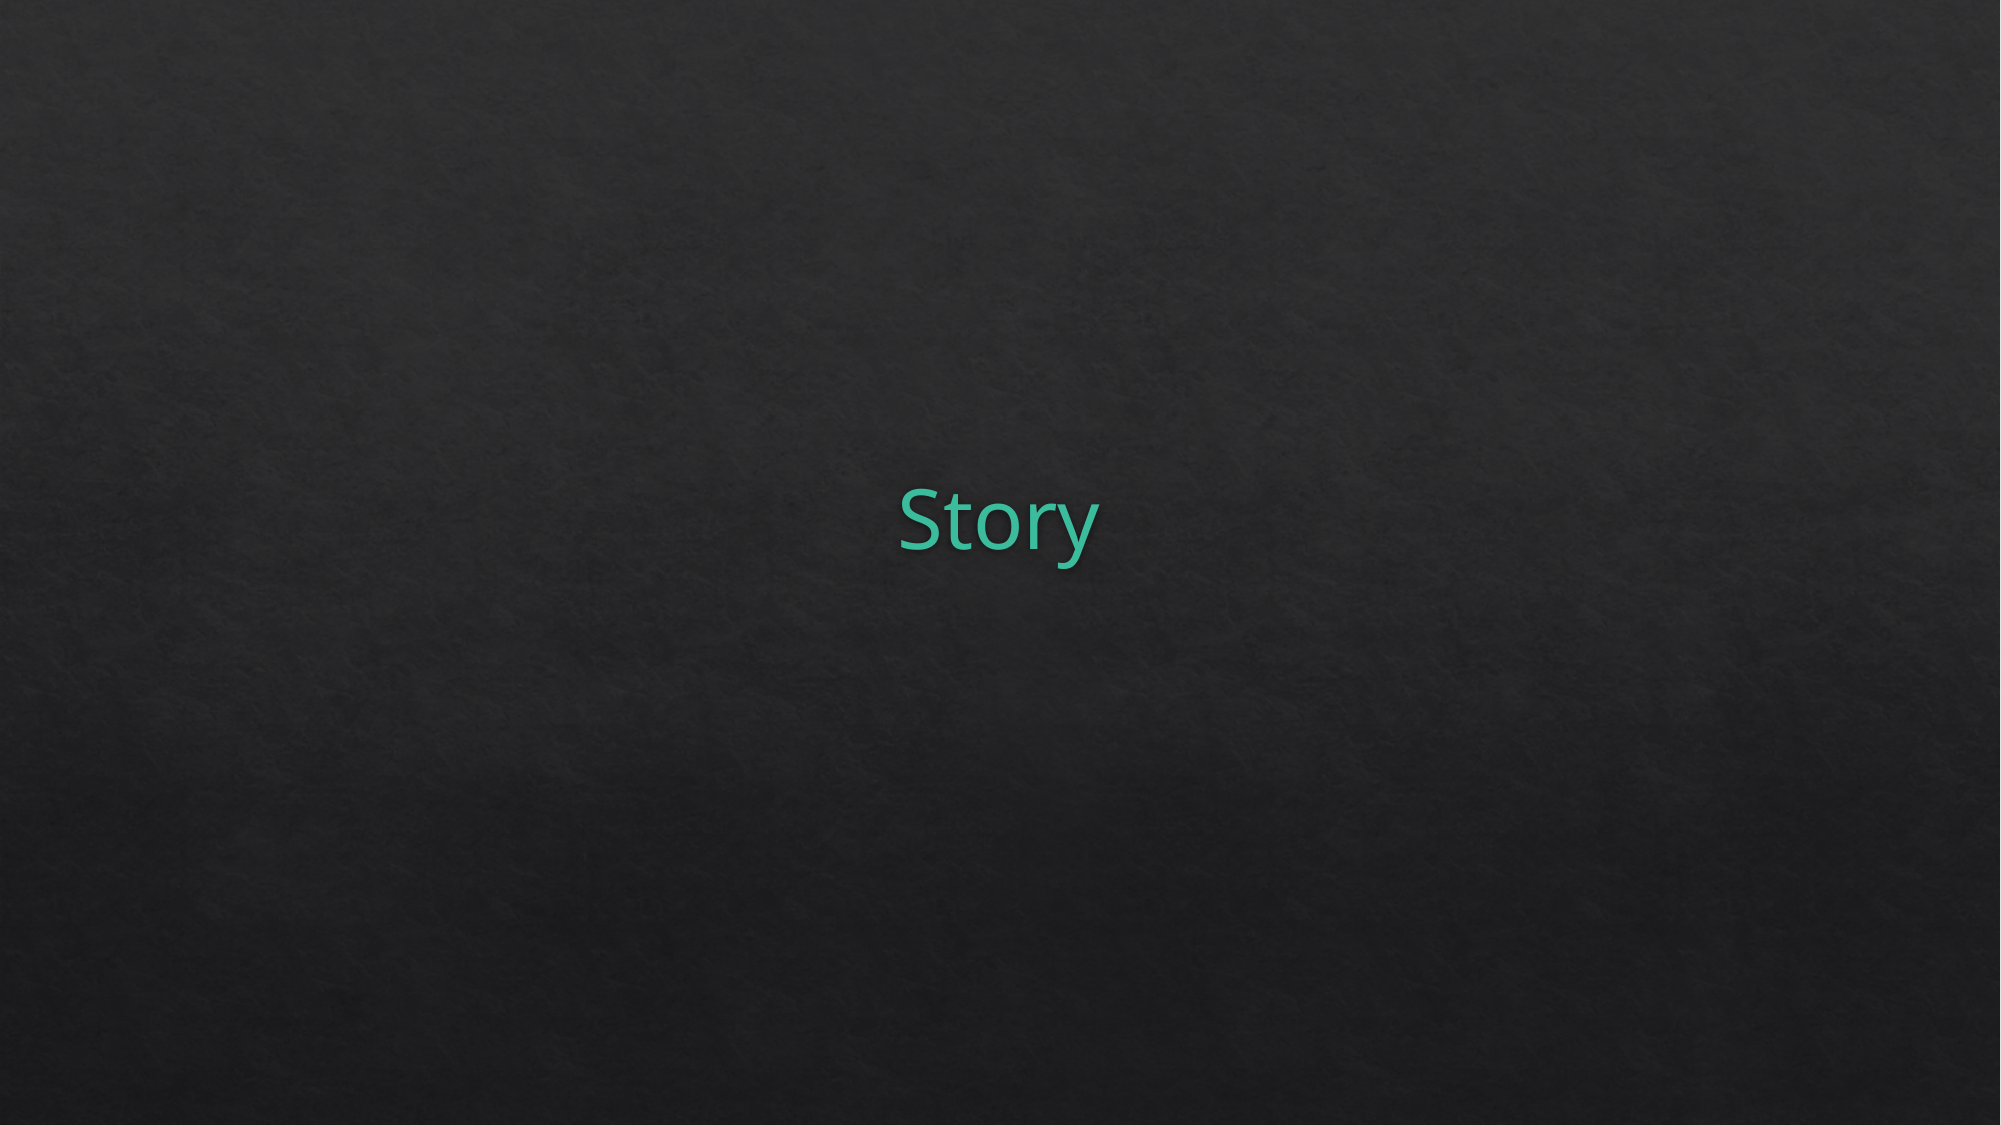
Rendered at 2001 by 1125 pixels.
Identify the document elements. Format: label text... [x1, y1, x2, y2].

title Story [149, 436, 1849, 596]
